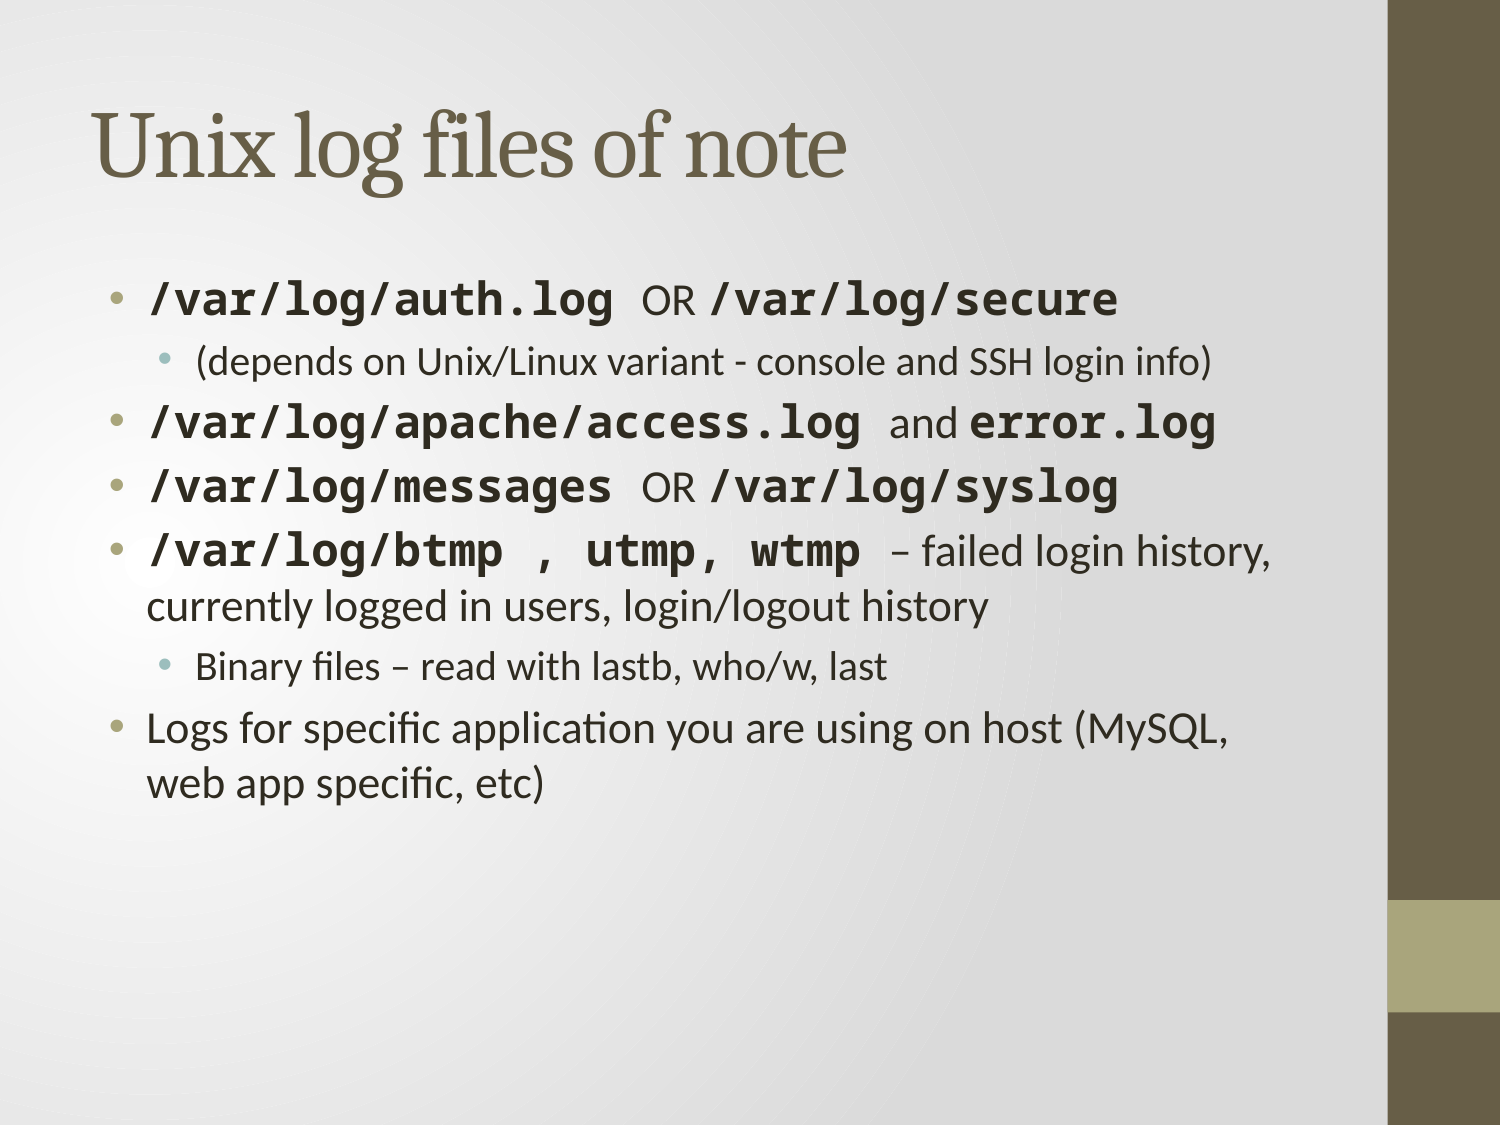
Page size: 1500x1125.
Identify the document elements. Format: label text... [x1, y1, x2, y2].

list /var/log/auth.log OR /var/log/secure (depends on Unix/Linux variant - console and SSH login info) /var/log/apache/access.log and error.log /var/log/messages OR /var/log/syslog /var/log/btmp , utmp, wtmp – failed login history, currently logged in users, login/logout history Binary files – read with lastb, who/w, last Logs for specific application you are using on host (MySQL, web app specific, etc) [75, 262, 1325, 1050]
title Unix log files of note [75, 45, 1325, 233]
